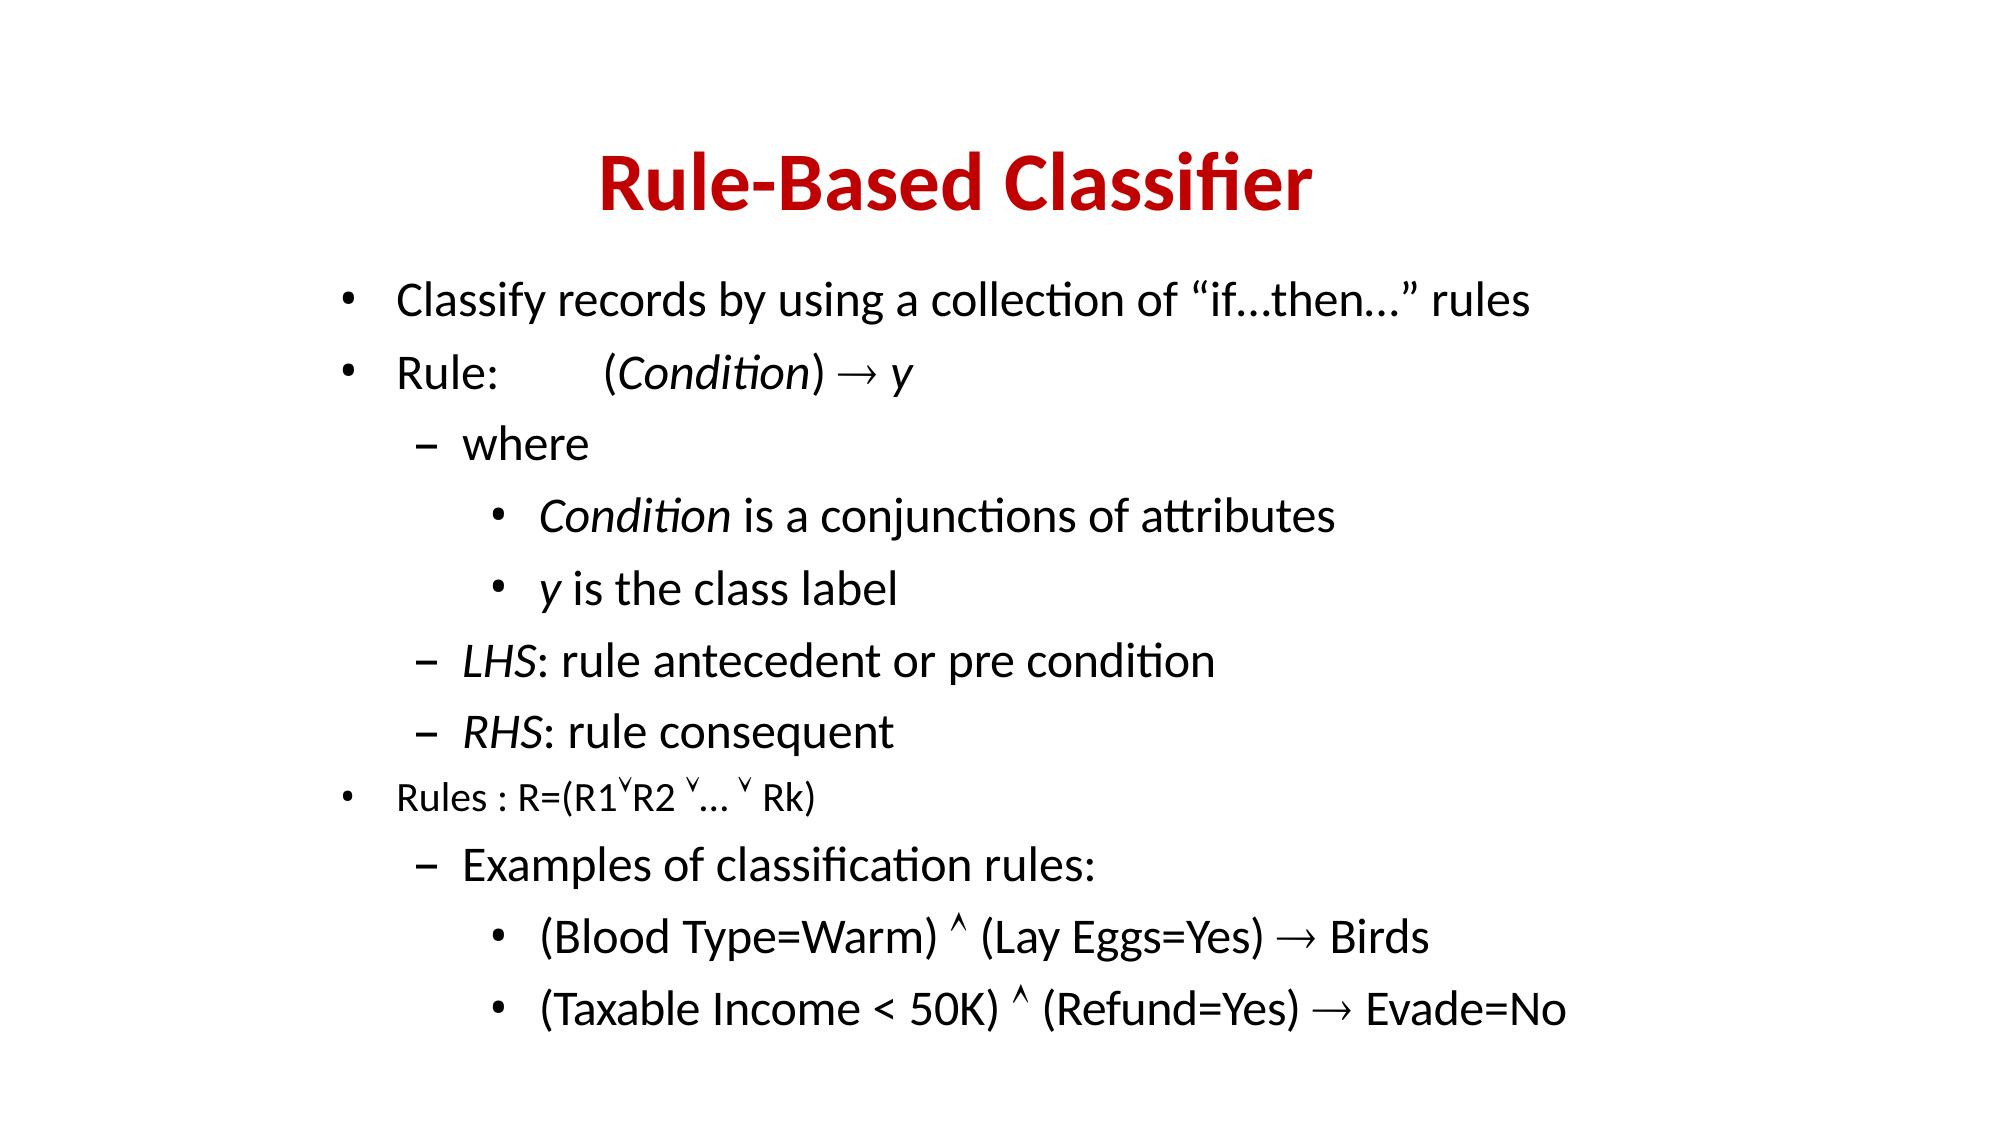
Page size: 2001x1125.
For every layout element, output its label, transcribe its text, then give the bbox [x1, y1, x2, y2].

text_box Classify records by using a collection of “if…then…” rules Rule: (Condition)  y where Condition is a conjunctions of attributes y is the class label LHS: rule antecedent or pre condition RHS: rule consequent Rules : R=(R1R2 …  Rk) Examples of classification rules: (Blood Type=Warm)  (Lay Eggs=Yes)  Birds (Taxable Income < 50K)  (Refund=Yes)  Evade=No [337, 252, 1603, 1036]
title Rule-Based Classifier [596, 124, 1372, 252]
